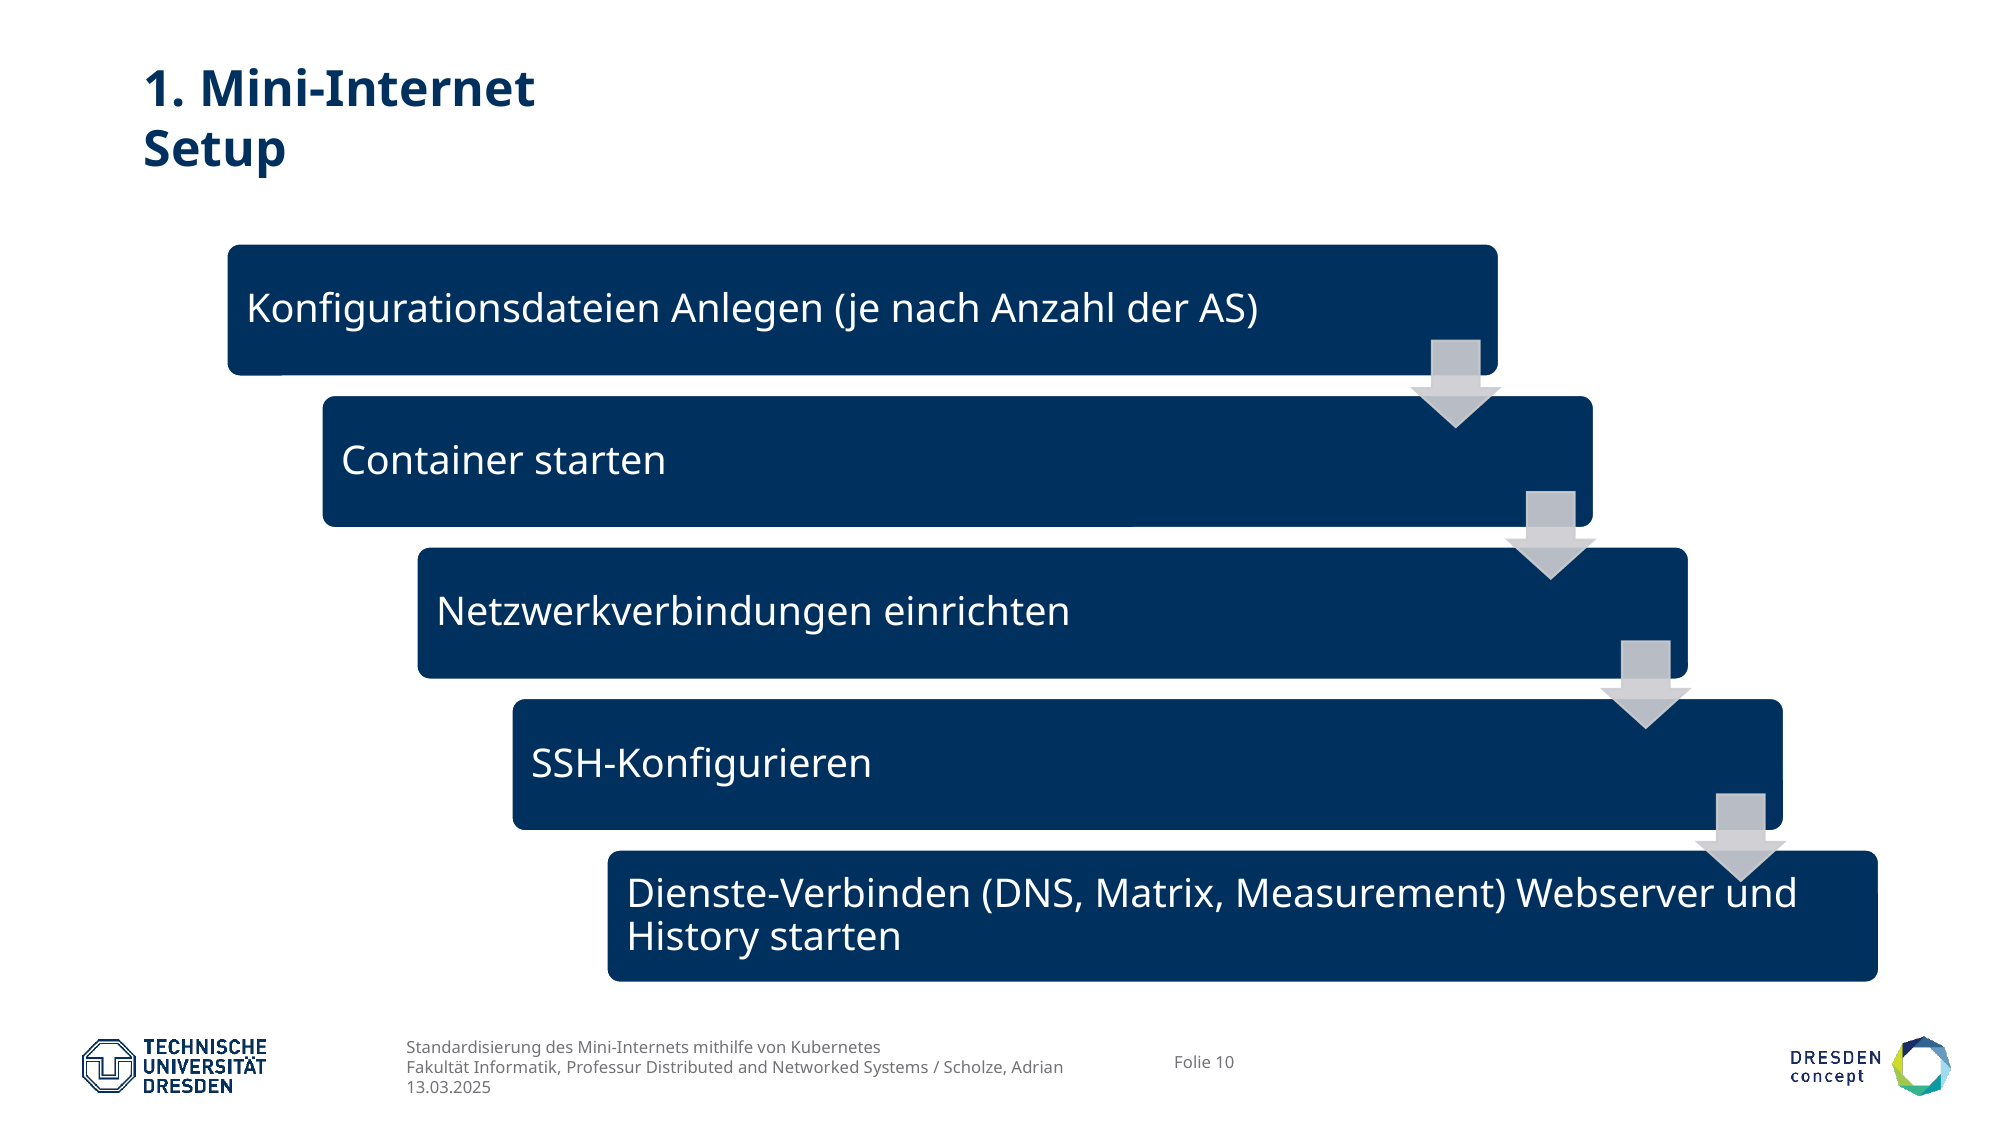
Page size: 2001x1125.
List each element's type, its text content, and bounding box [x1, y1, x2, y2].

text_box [226, 243, 1880, 983]
picture [1791, 1036, 1951, 1096]
picture [82, 1039, 266, 1093]
title 1. Mini-Internet Setup [143, 56, 1880, 169]
